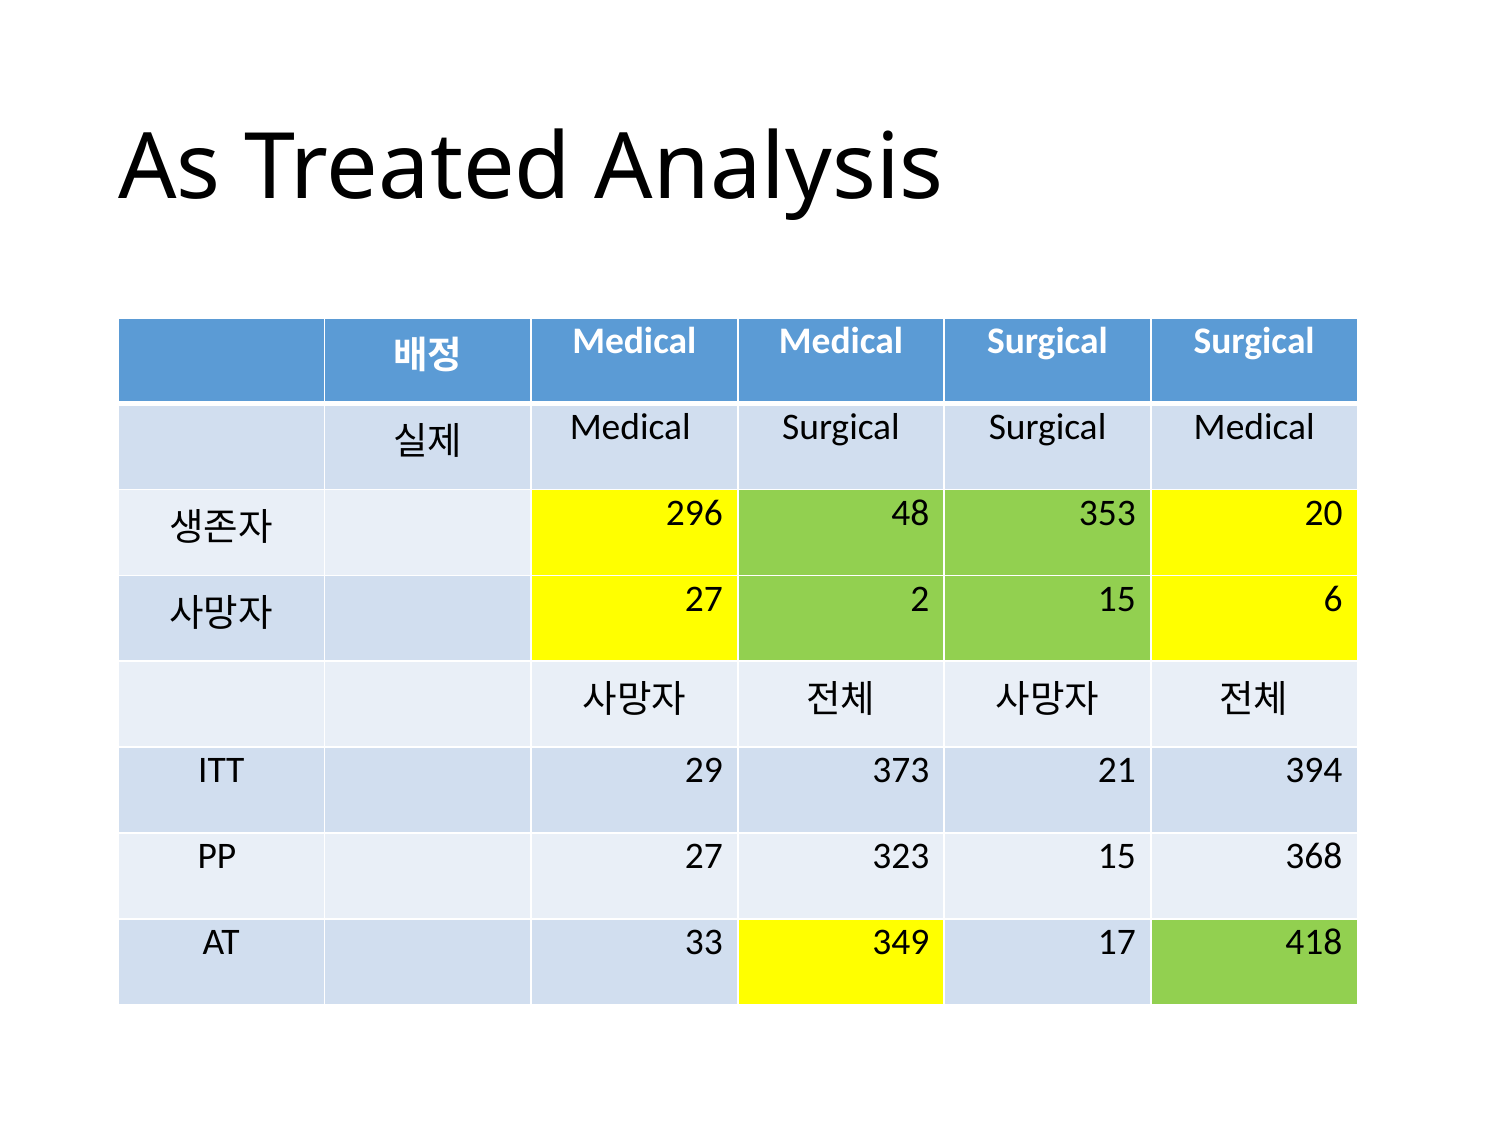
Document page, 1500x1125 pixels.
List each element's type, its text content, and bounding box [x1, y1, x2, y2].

table_cell 15 [945, 834, 1150, 918]
title As Treated Analysis [103, 59, 1397, 278]
table_cell 전체 [1152, 662, 1357, 746]
table_cell 전체 [739, 662, 943, 746]
table_cell 296 [532, 490, 737, 575]
table_cell 394 [1152, 748, 1357, 832]
table_cell 20 [1152, 490, 1357, 575]
table_cell [119, 406, 324, 489]
table_cell 15 [945, 576, 1150, 660]
table_cell [325, 490, 530, 575]
table_cell 27 [532, 834, 737, 918]
table_cell [325, 576, 530, 660]
table_cell 6 [1152, 576, 1357, 660]
table_cell 17 [945, 920, 1150, 1004]
table_header 배정 [325, 319, 530, 401]
table_header Medical [532, 319, 737, 401]
table_cell Medical [1152, 406, 1357, 489]
table_cell [325, 920, 530, 1004]
table_cell ITT [119, 748, 324, 832]
table_cell [325, 748, 530, 832]
table_cell 사망자 [945, 662, 1150, 746]
table_header Surgical [945, 319, 1150, 401]
table_cell 48 [739, 490, 943, 575]
table_header [119, 319, 324, 401]
table_cell 349 [739, 920, 943, 1004]
table_cell Surgical [945, 406, 1150, 489]
table_cell 실제 [325, 406, 530, 489]
table_header Surgical [1152, 319, 1357, 401]
table_cell [325, 662, 530, 746]
table_cell 418 [1152, 920, 1357, 1004]
table_cell 368 [1152, 834, 1357, 918]
table_cell [119, 662, 324, 746]
table_cell 29 [532, 748, 737, 832]
table_cell 373 [739, 748, 943, 832]
table_cell 323 [739, 834, 943, 918]
table_cell 사망자 [119, 576, 324, 660]
table_cell Medical [532, 406, 737, 489]
table_cell 2 [739, 576, 943, 660]
table_cell 생존자 [119, 490, 324, 575]
table_cell [325, 834, 530, 918]
table_cell 33 [532, 920, 737, 1004]
table_cell Surgical [739, 406, 943, 489]
table_header Medical [739, 319, 943, 401]
table_cell 27 [532, 576, 737, 660]
table_cell 사망자 [532, 662, 737, 746]
table_cell 21 [945, 748, 1150, 832]
table_cell 353 [945, 490, 1150, 575]
table_cell PP [119, 834, 324, 918]
table_cell AT [119, 920, 324, 1004]
